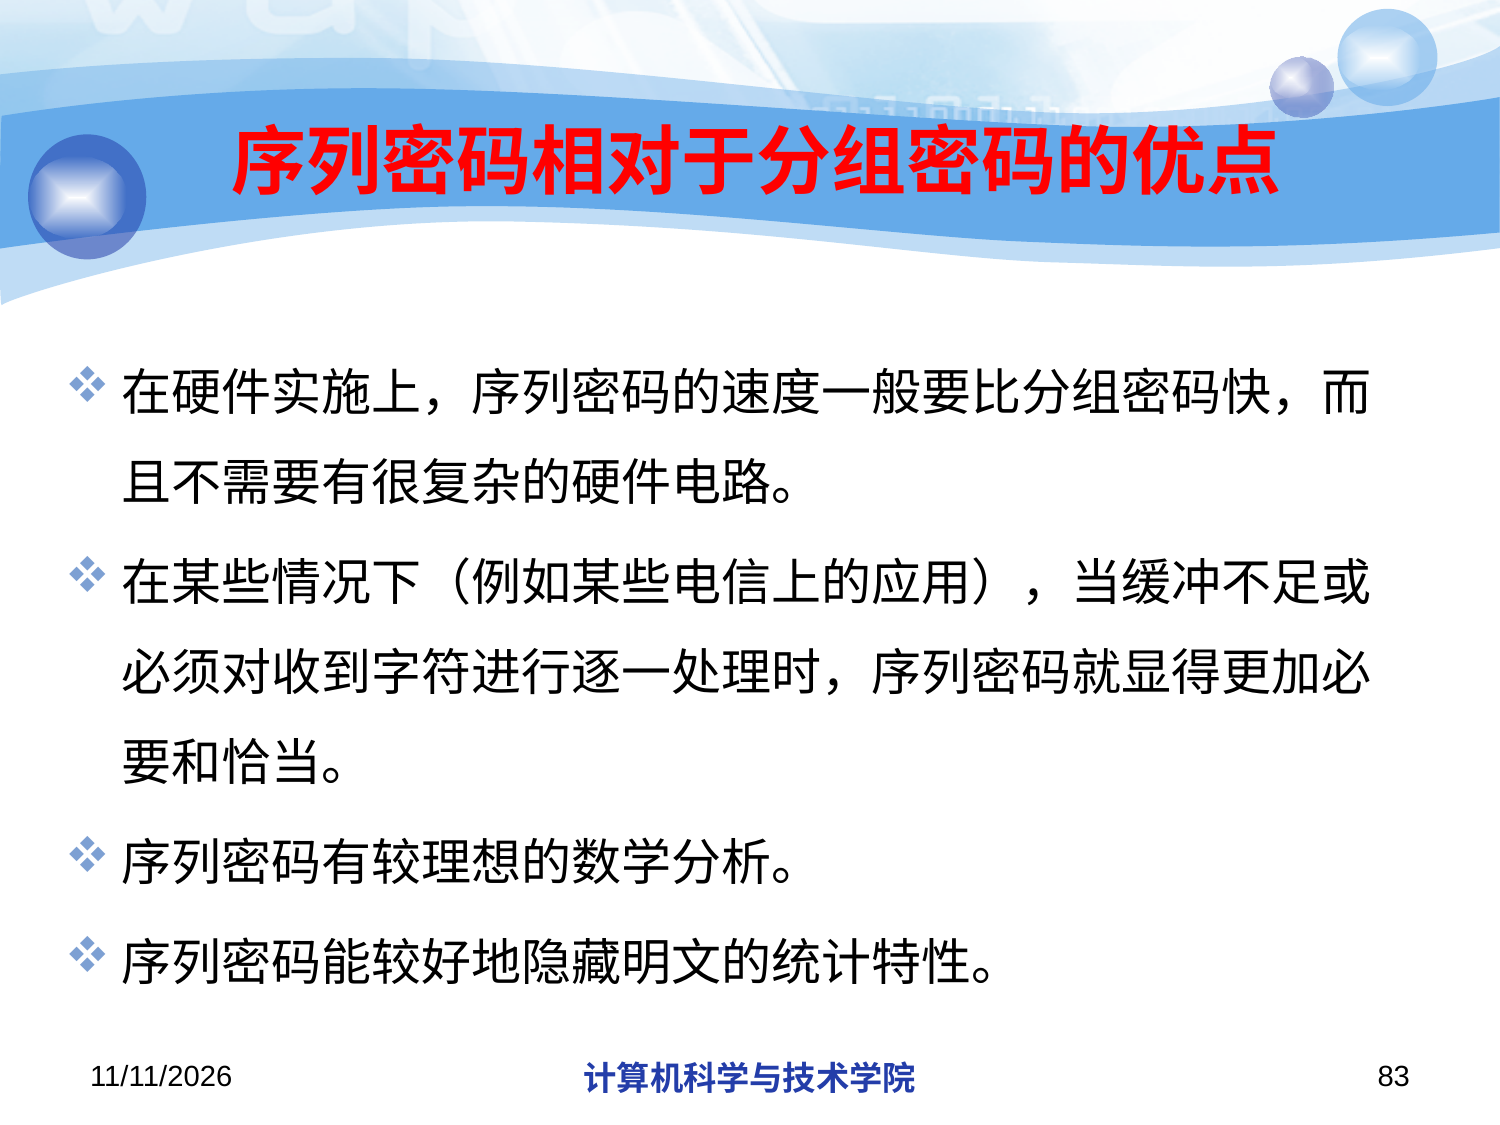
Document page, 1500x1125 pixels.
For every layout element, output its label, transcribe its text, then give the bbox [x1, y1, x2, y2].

title 序列密码相对于分组密码的优点 [149, 112, 1363, 206]
list 在硬件实施上，序列密码的速度一般要比分组密码快，而且不需要有很复杂的硬件电路。 在某些情况下（例如某些电信上的应用），当缓冲不足或必须对收到字符进行逐一处理时，序列密码就显得更加必要和恰当。 序列密码有较理想的数学分析。 序列密码能较好地隐藏明文的统计特性。 [49, 322, 1401, 1061]
slide_number 83 [1074, 1049, 1426, 1103]
picture [0, 0, 1500, 112]
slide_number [74, 1061, 426, 1103]
footer 计算机科学与技术学院 [512, 1061, 988, 1103]
